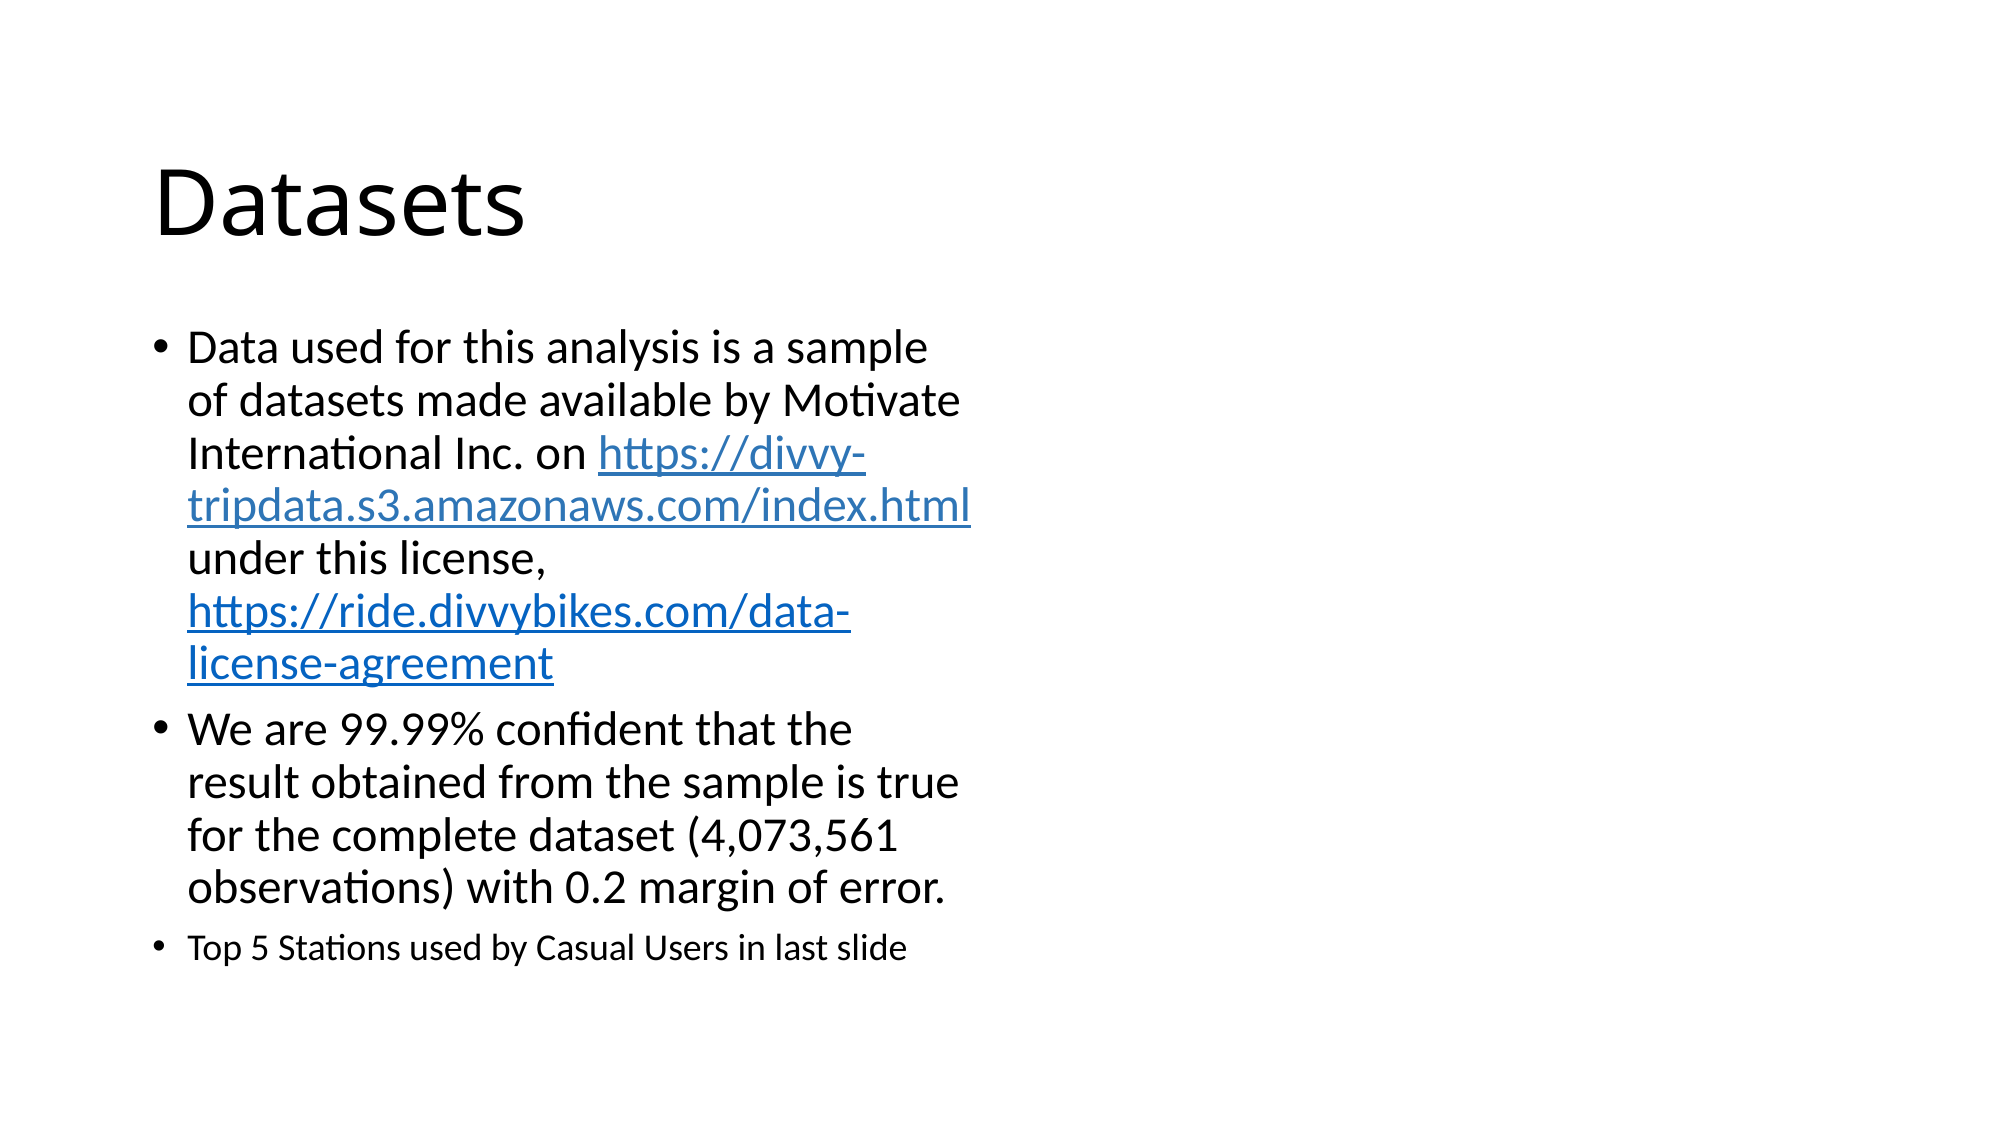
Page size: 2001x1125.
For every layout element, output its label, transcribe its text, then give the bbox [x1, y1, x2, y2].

list Data used for this analysis is a sample of datasets made available by Motivate International Inc. on https://divvy-tripdata.s3.amazonaws.com/index.html under this license, https://ride.divvybikes.com/data-license-agreement We are 99.99% confident that the result obtained from the sample is true for the complete dataset (4,073,561 observations) with 0.2 margin of error. Top 5 Stations used by Casual Users in last slide [137, 314, 988, 1029]
title Datasets [137, 96, 1863, 315]
